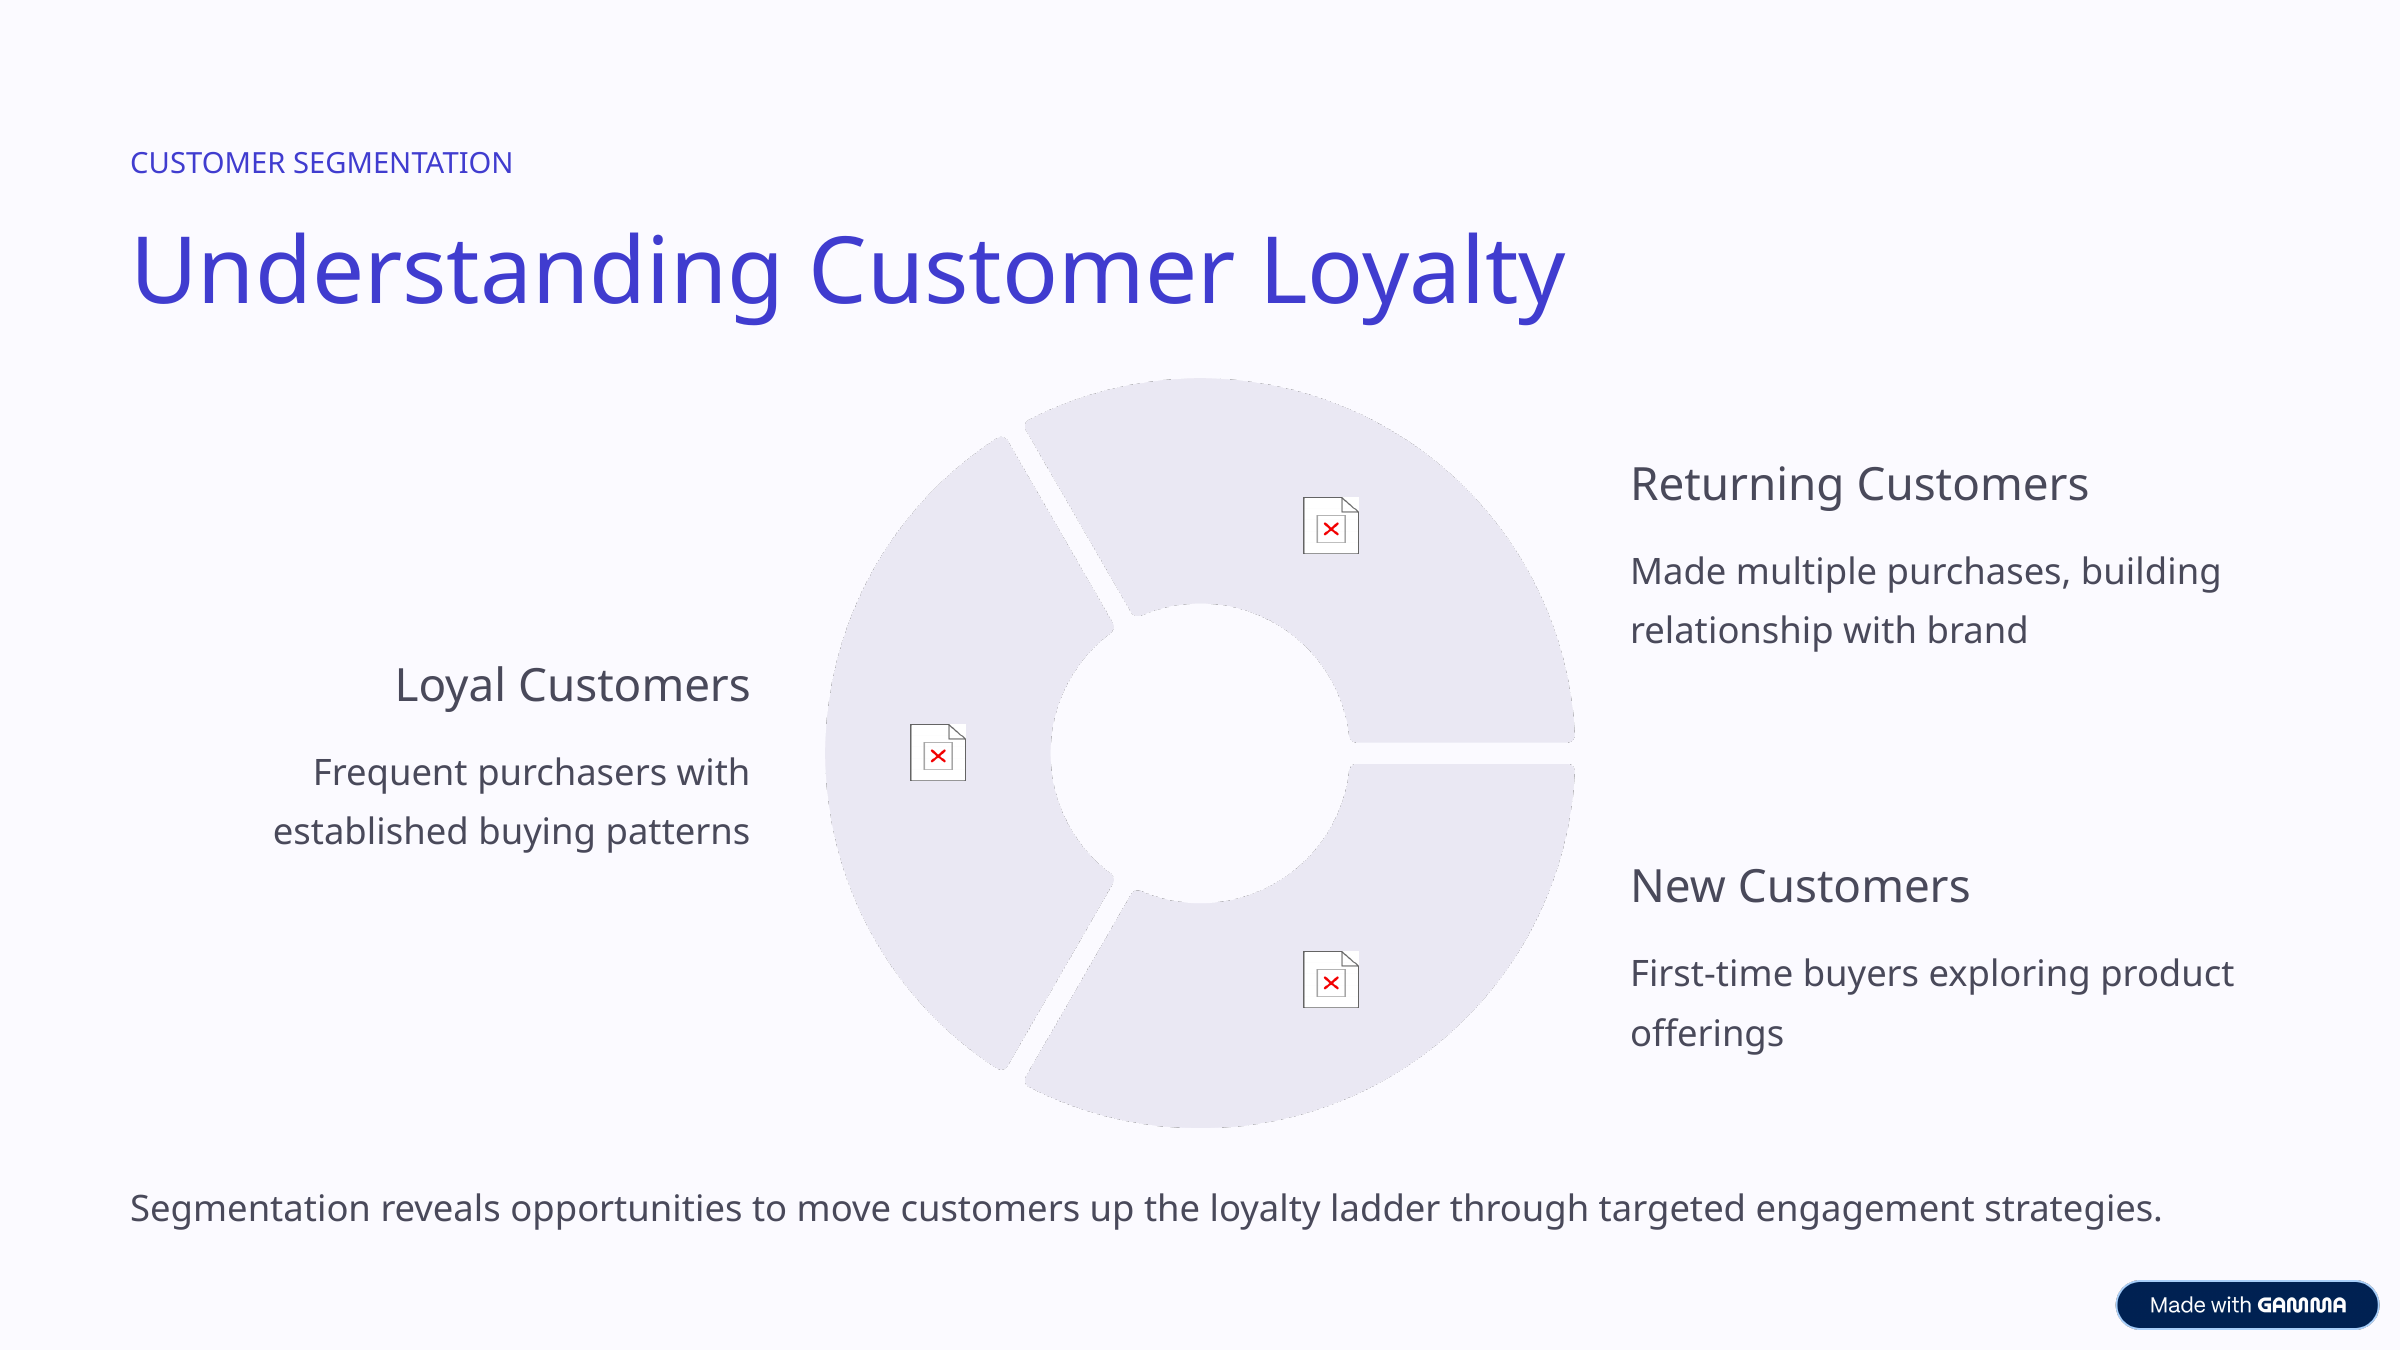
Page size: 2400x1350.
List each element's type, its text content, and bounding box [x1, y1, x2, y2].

picture [2106, 1271, 2389, 1339]
text_box Understanding Customer Loyalty [130, 206, 1723, 323]
text_box Loyal Customers [286, 652, 752, 711]
text_box First-time buyers exploring product offerings [1630, 934, 2270, 1054]
picture [825, 378, 1575, 1128]
text_box Frequent purchasers with established buying patterns [130, 733, 752, 853]
text_box Segmentation reveals opportunities to move customers up the loyalty ladder through targeted engagement strategies. [130, 1168, 2270, 1229]
text_box CUSTOMER SEGMENTATION [130, 132, 522, 181]
text_box New Customers [1630, 854, 2096, 913]
text_box Returning Customers [1630, 451, 2142, 510]
text_box Made multiple purchases, building relationship with brand [1630, 532, 2270, 652]
